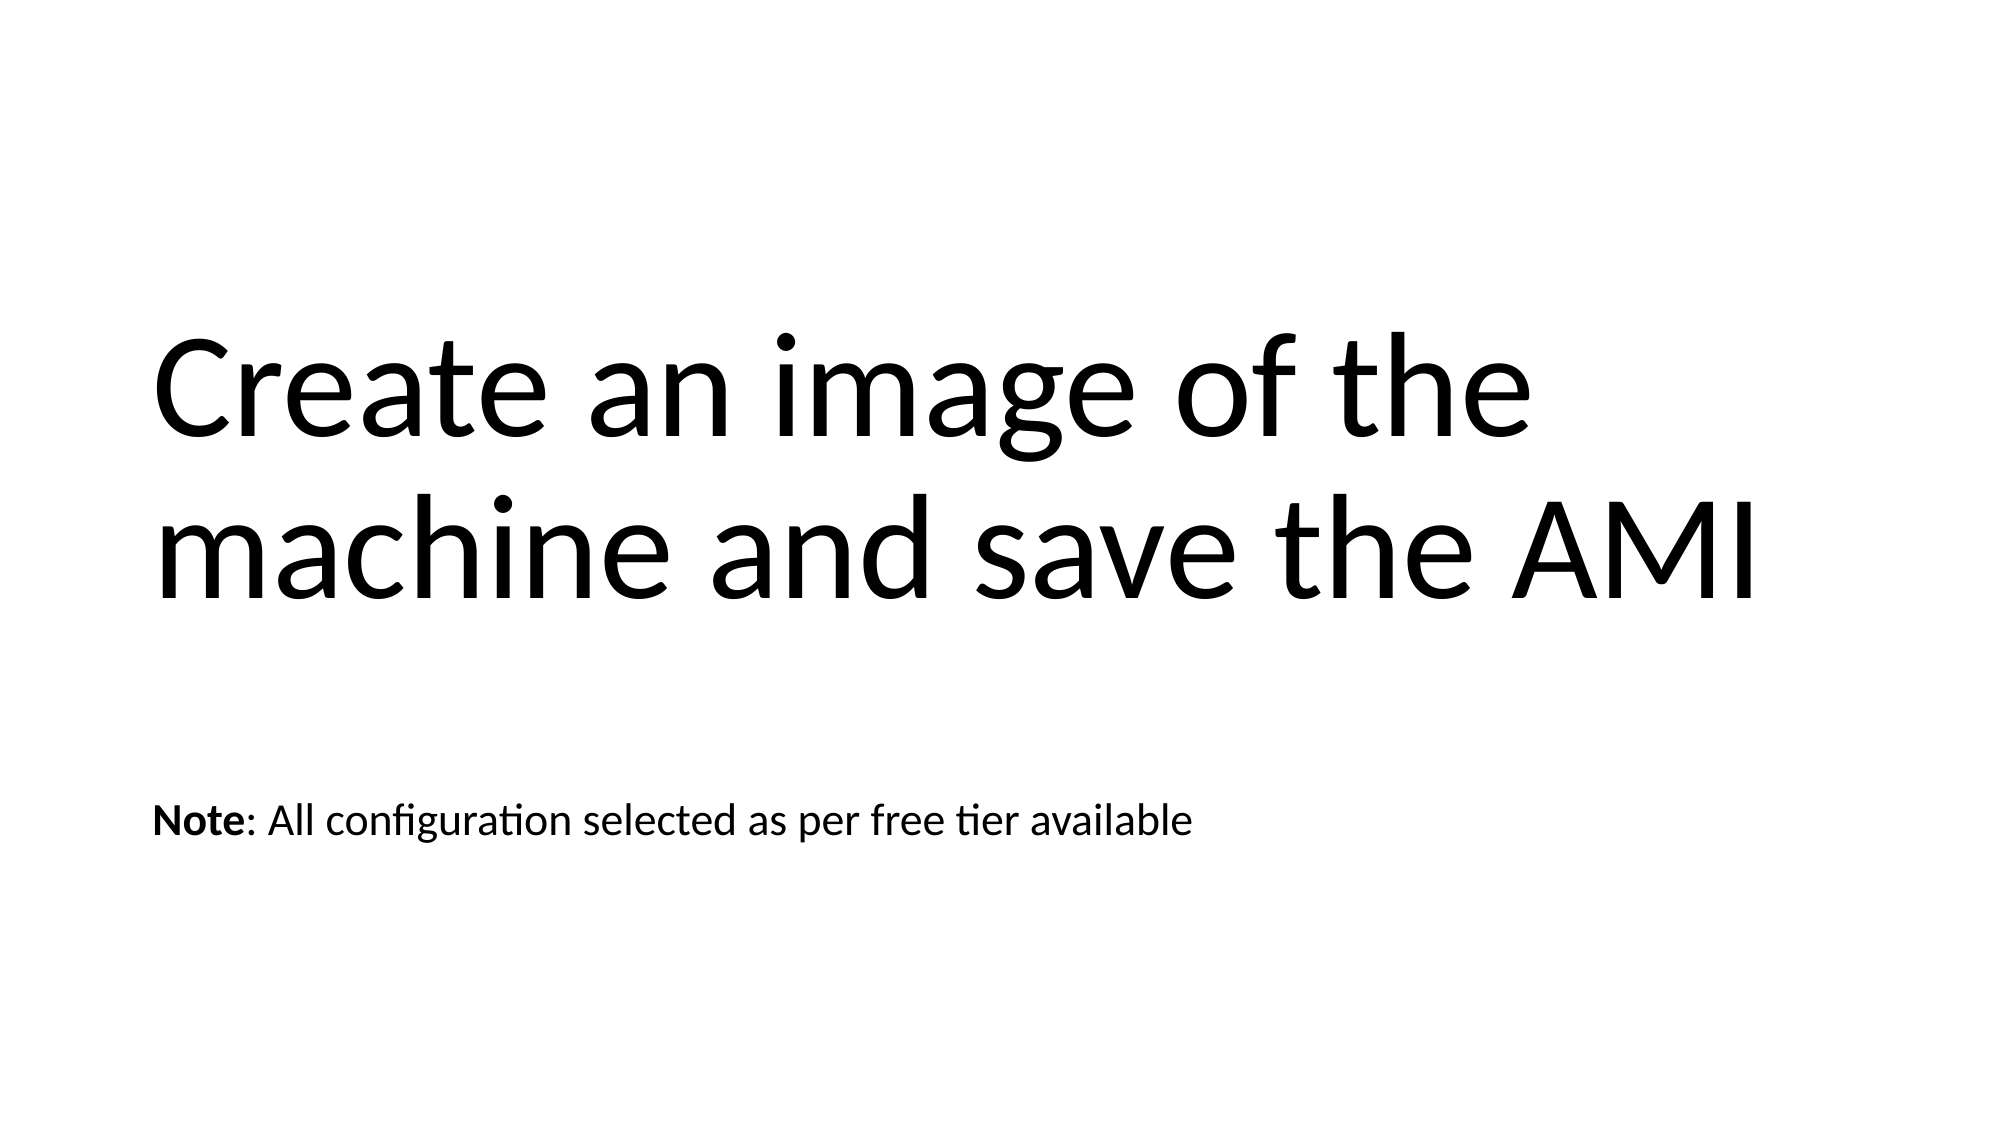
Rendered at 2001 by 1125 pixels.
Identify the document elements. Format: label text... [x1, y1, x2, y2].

list Create an image of the machine and save the AMI Note: All configuration selected as per free tier available [137, 299, 1863, 1014]
